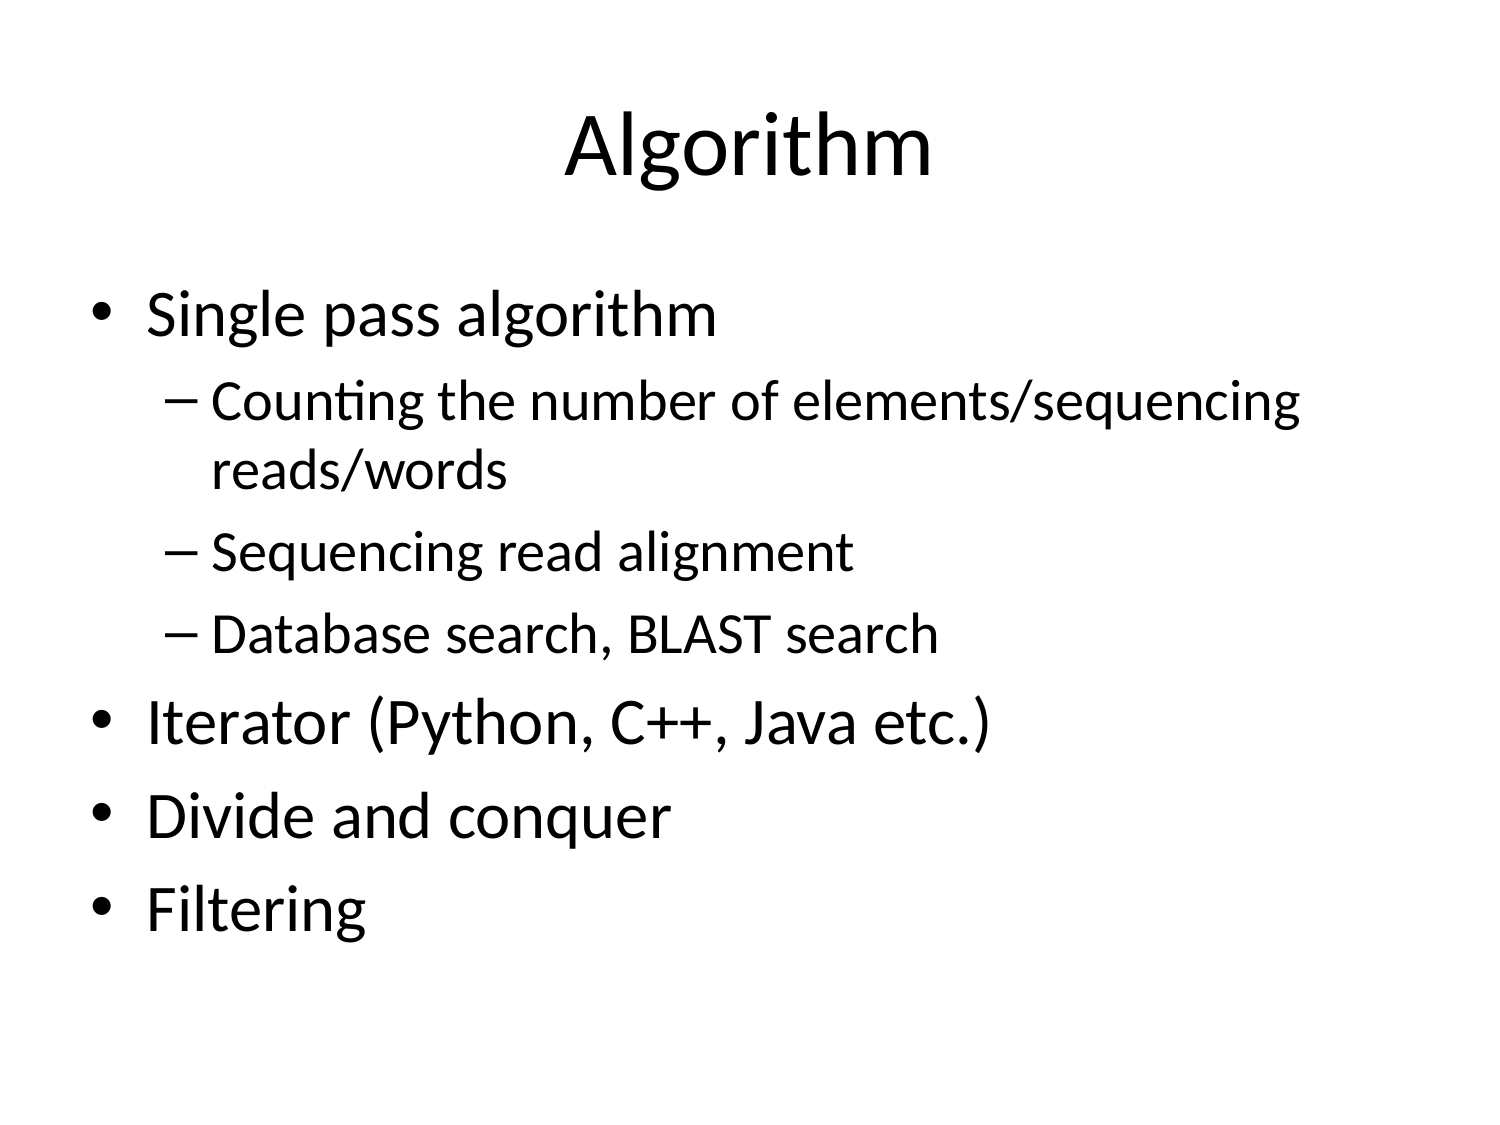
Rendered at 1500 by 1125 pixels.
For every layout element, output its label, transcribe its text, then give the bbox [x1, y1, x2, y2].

title Algorithm [75, 45, 1425, 233]
list Single pass algorithm Counting the number of elements/sequencing reads/words Sequencing read alignment Database search, BLAST search Iterator (Python, C++, Java etc.) Divide and conquer Filtering [75, 262, 1425, 1005]
